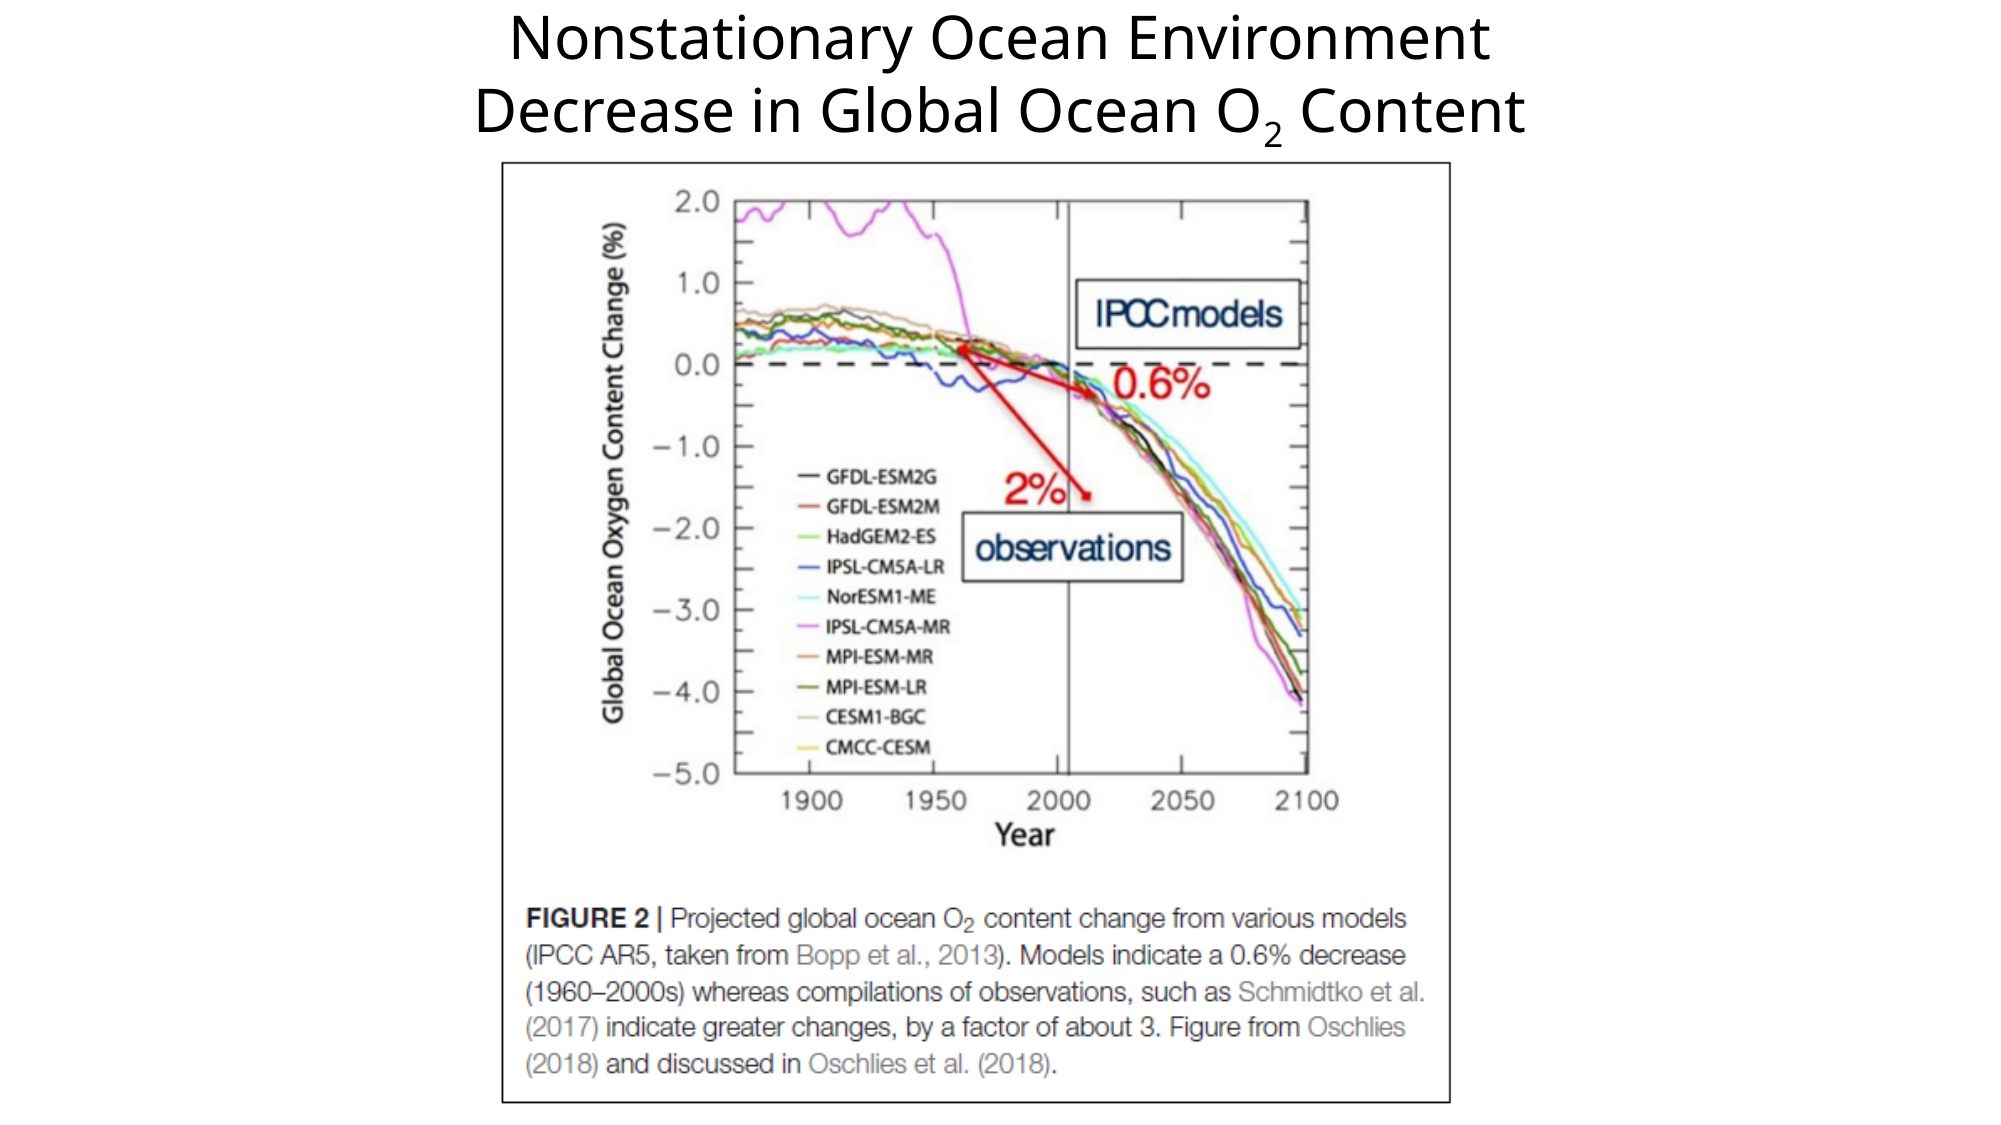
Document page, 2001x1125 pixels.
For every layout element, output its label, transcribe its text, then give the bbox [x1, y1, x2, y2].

text_box Nonstationary Ocean Environment Decrease in Global Ocean O2 Content [0, 0, 2000, 157]
picture [460, 134, 1487, 1125]
